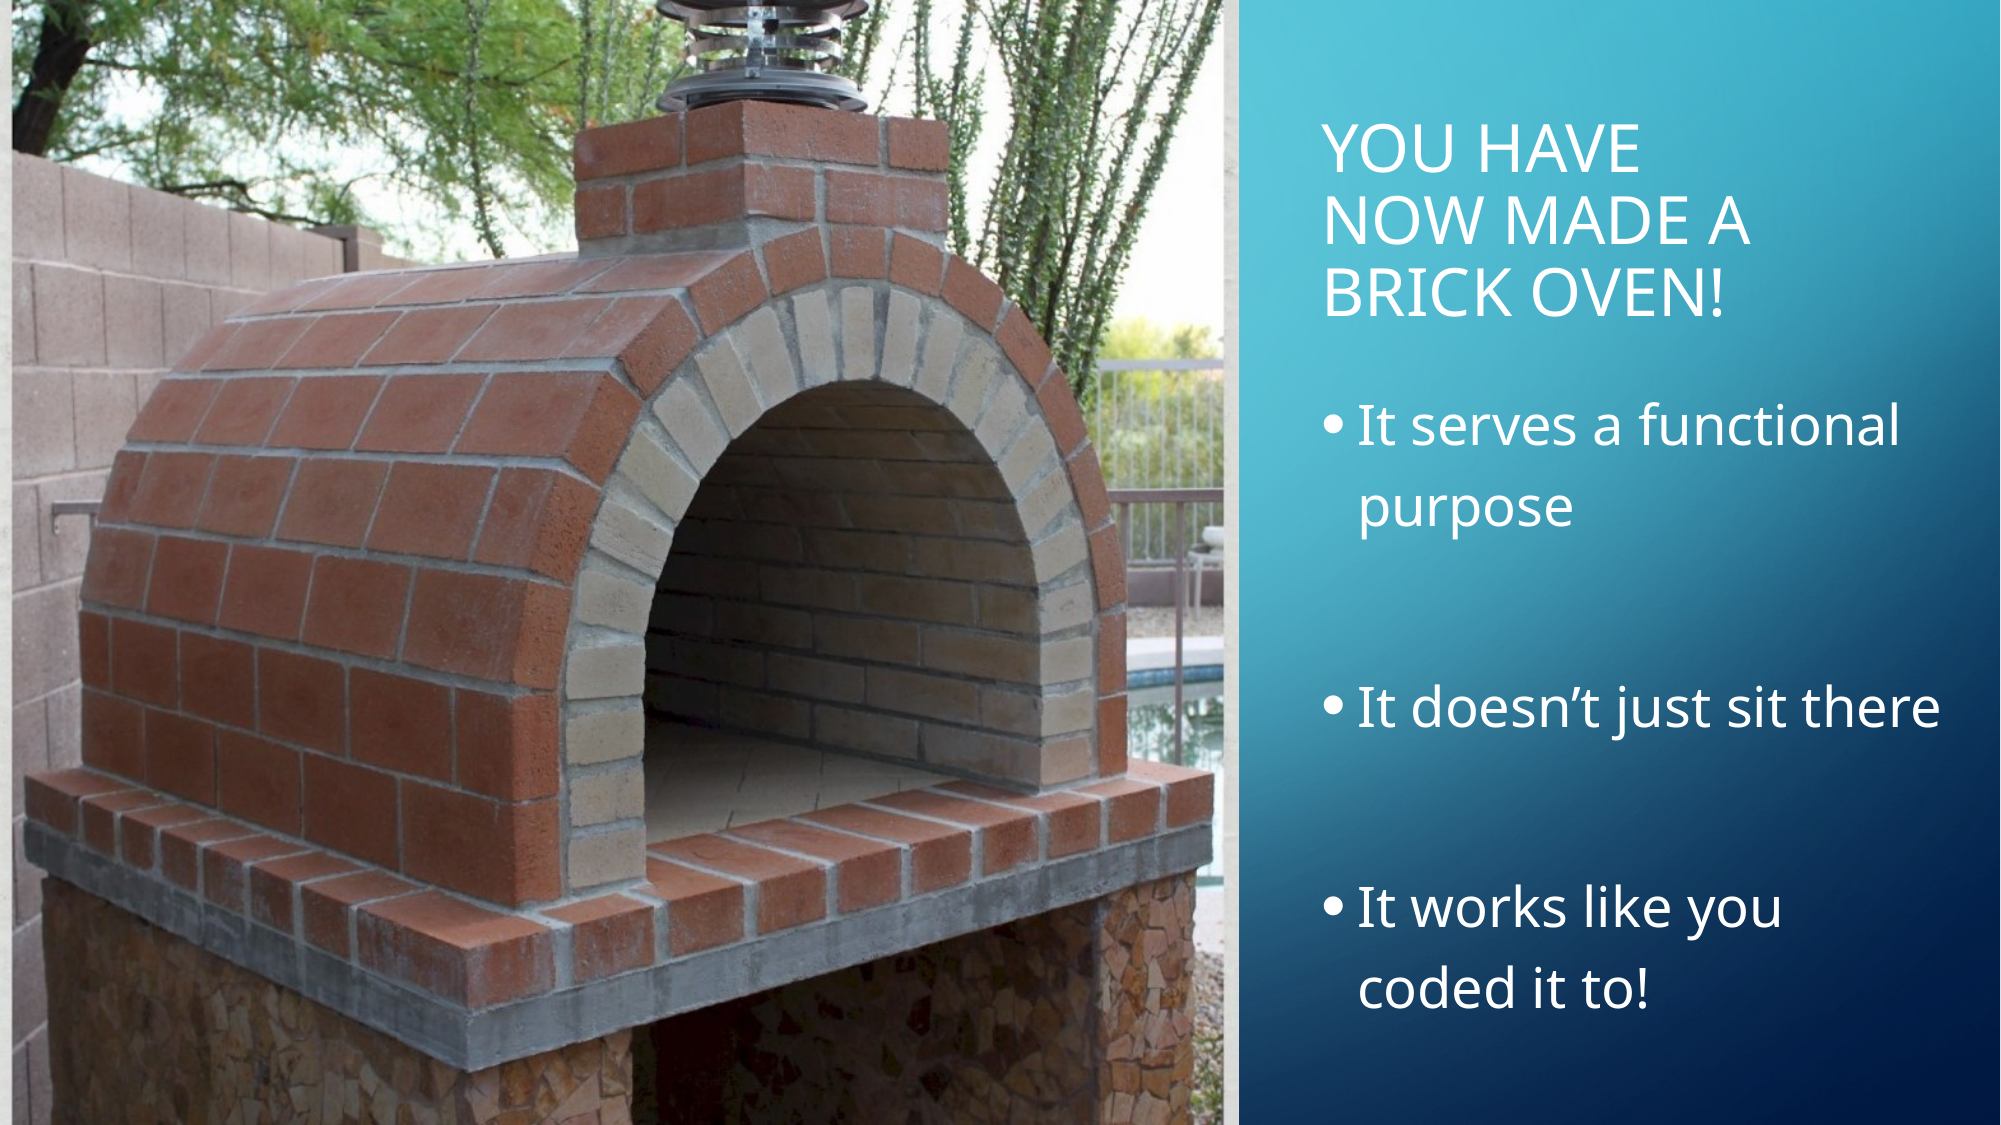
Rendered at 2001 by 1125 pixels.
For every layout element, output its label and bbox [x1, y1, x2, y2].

picture [0, 0, 1240, 1125]
text_box [1240, 0, 2000, 1125]
